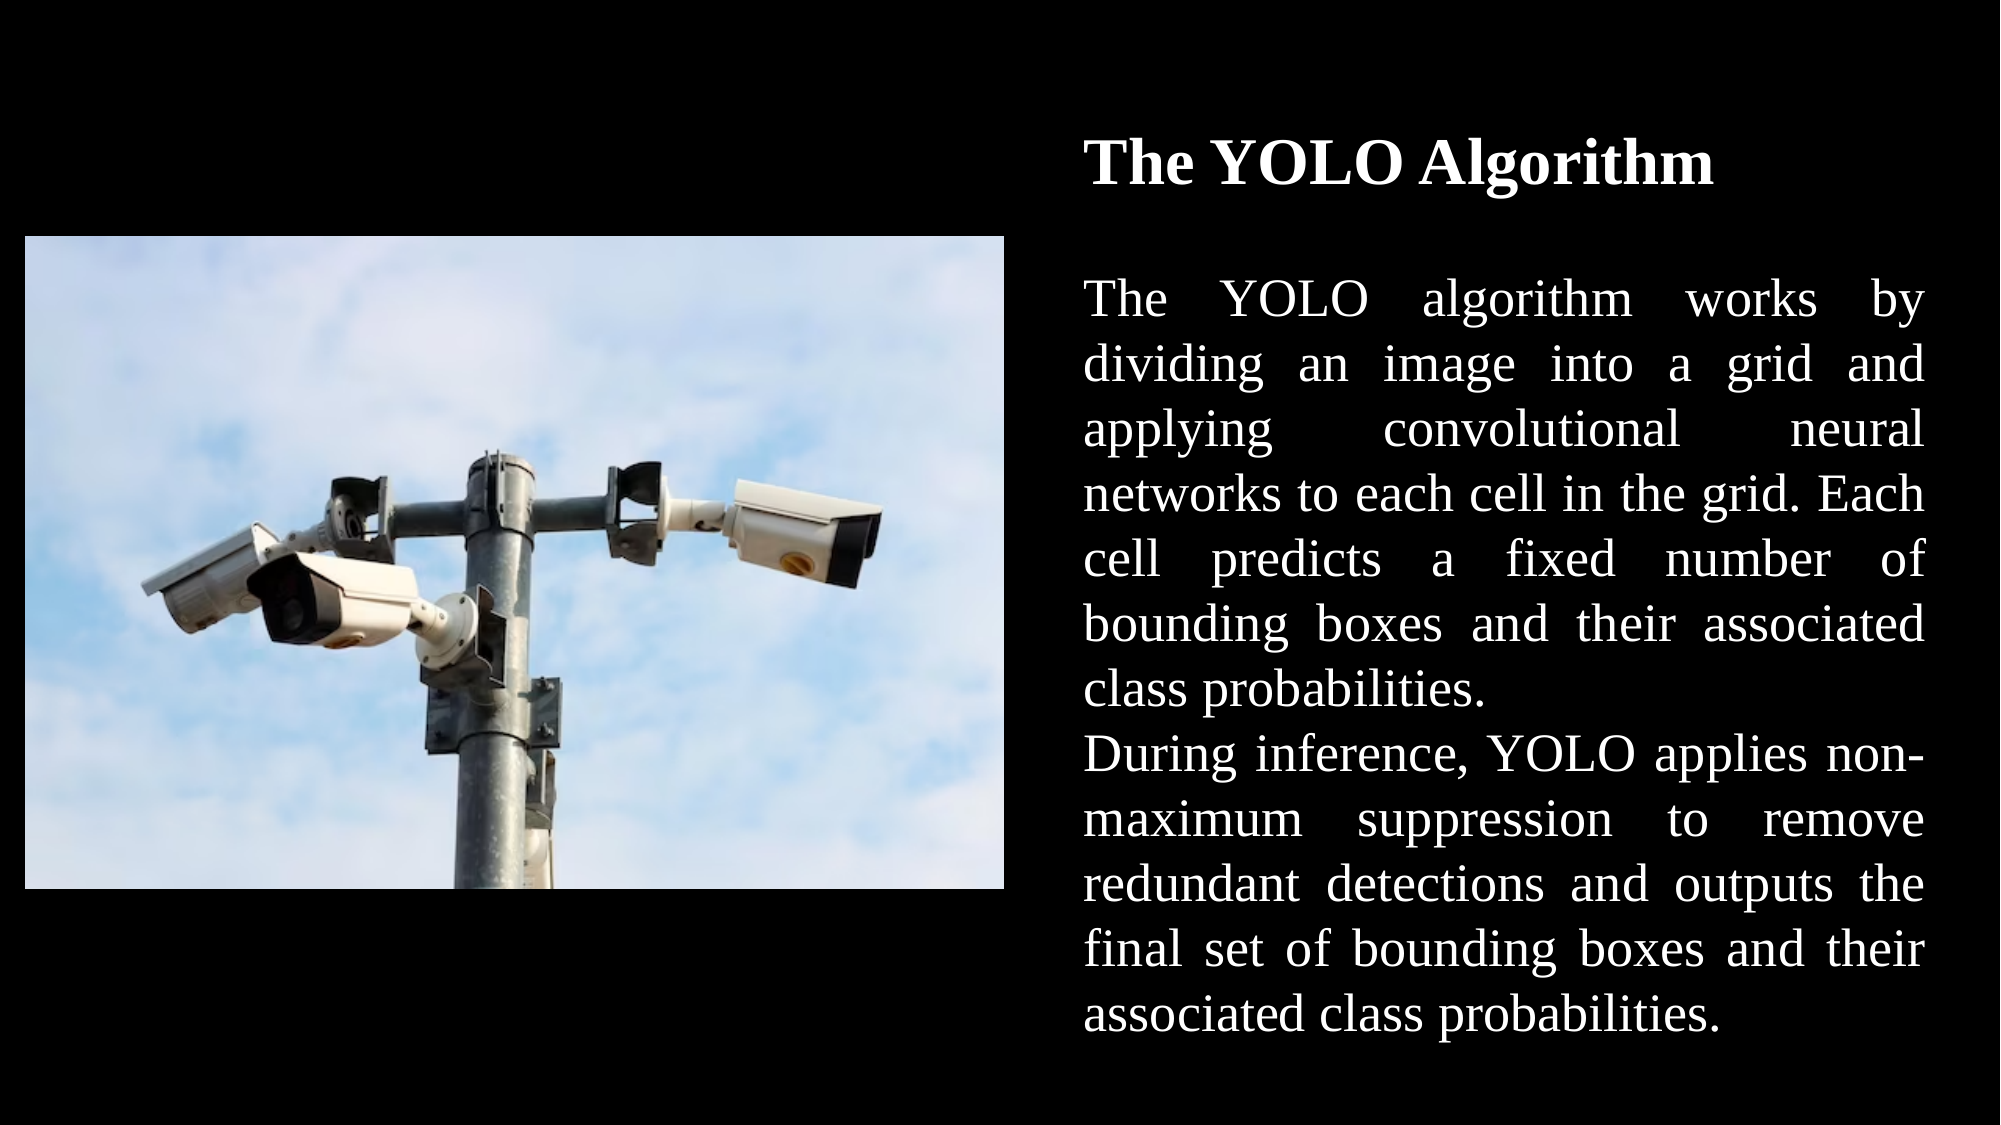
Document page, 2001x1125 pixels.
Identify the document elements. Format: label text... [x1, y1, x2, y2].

text_box The YOLO Algorithm The YOLO algorithm works by dividing an image into a grid and applying convolutional neural networks to each cell in the grid. Each cell predicts a fixed number of bounding boxes and their associated class probabilities. During inference, YOLO applies non-maximum suppression to remove redundant detections and outputs the final set of bounding boxes and their associated class probabilities. [1069, 110, 1942, 1115]
picture [25, 236, 1004, 889]
